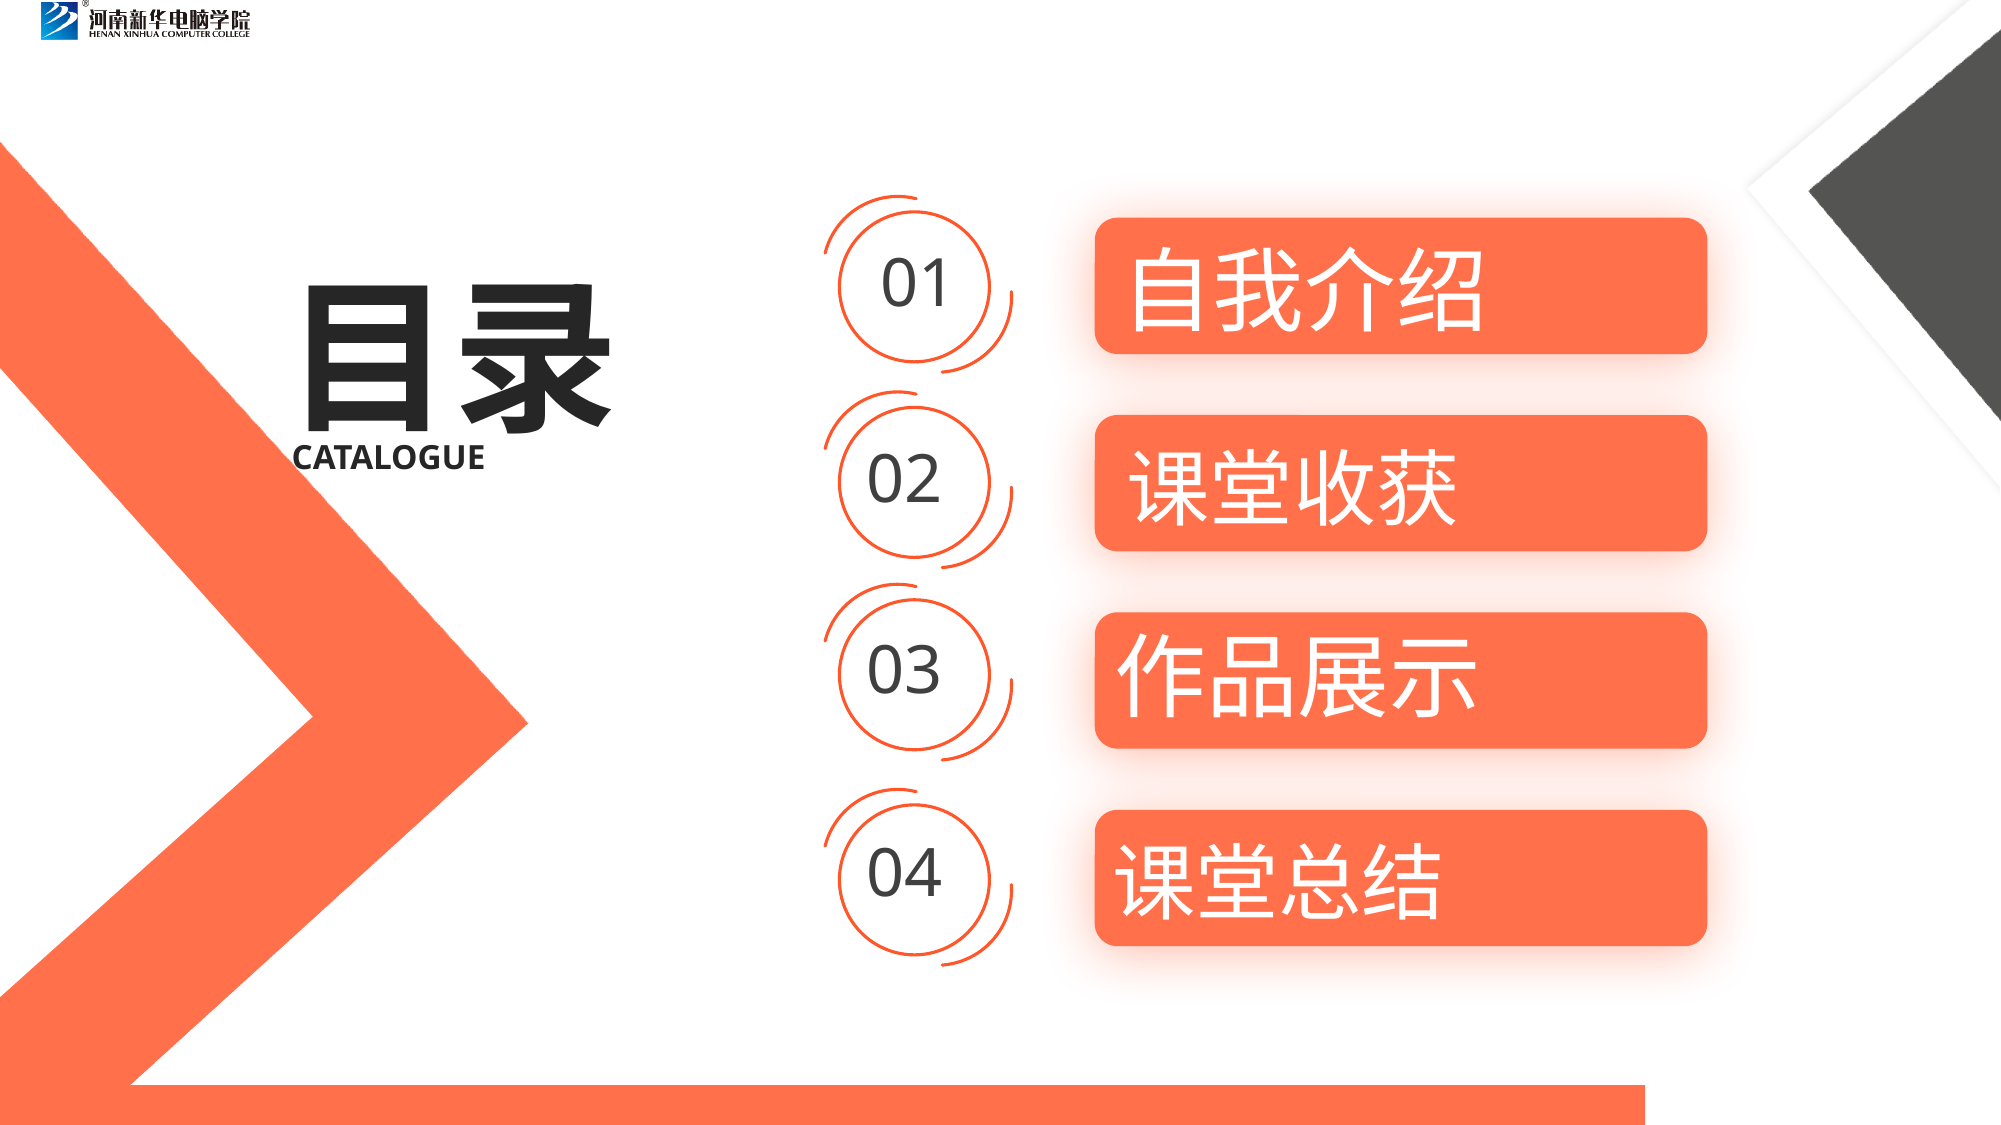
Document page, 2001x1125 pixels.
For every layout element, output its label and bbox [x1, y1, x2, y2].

text_box [822, 584, 1708, 761]
picture [1750, 0, 2001, 515]
picture [41, 0, 250, 40]
text_box [271, 244, 652, 485]
text_box [822, 789, 1708, 966]
text_box [822, 196, 1708, 373]
text_box [822, 391, 1708, 568]
picture [0, 145, 1646, 1125]
